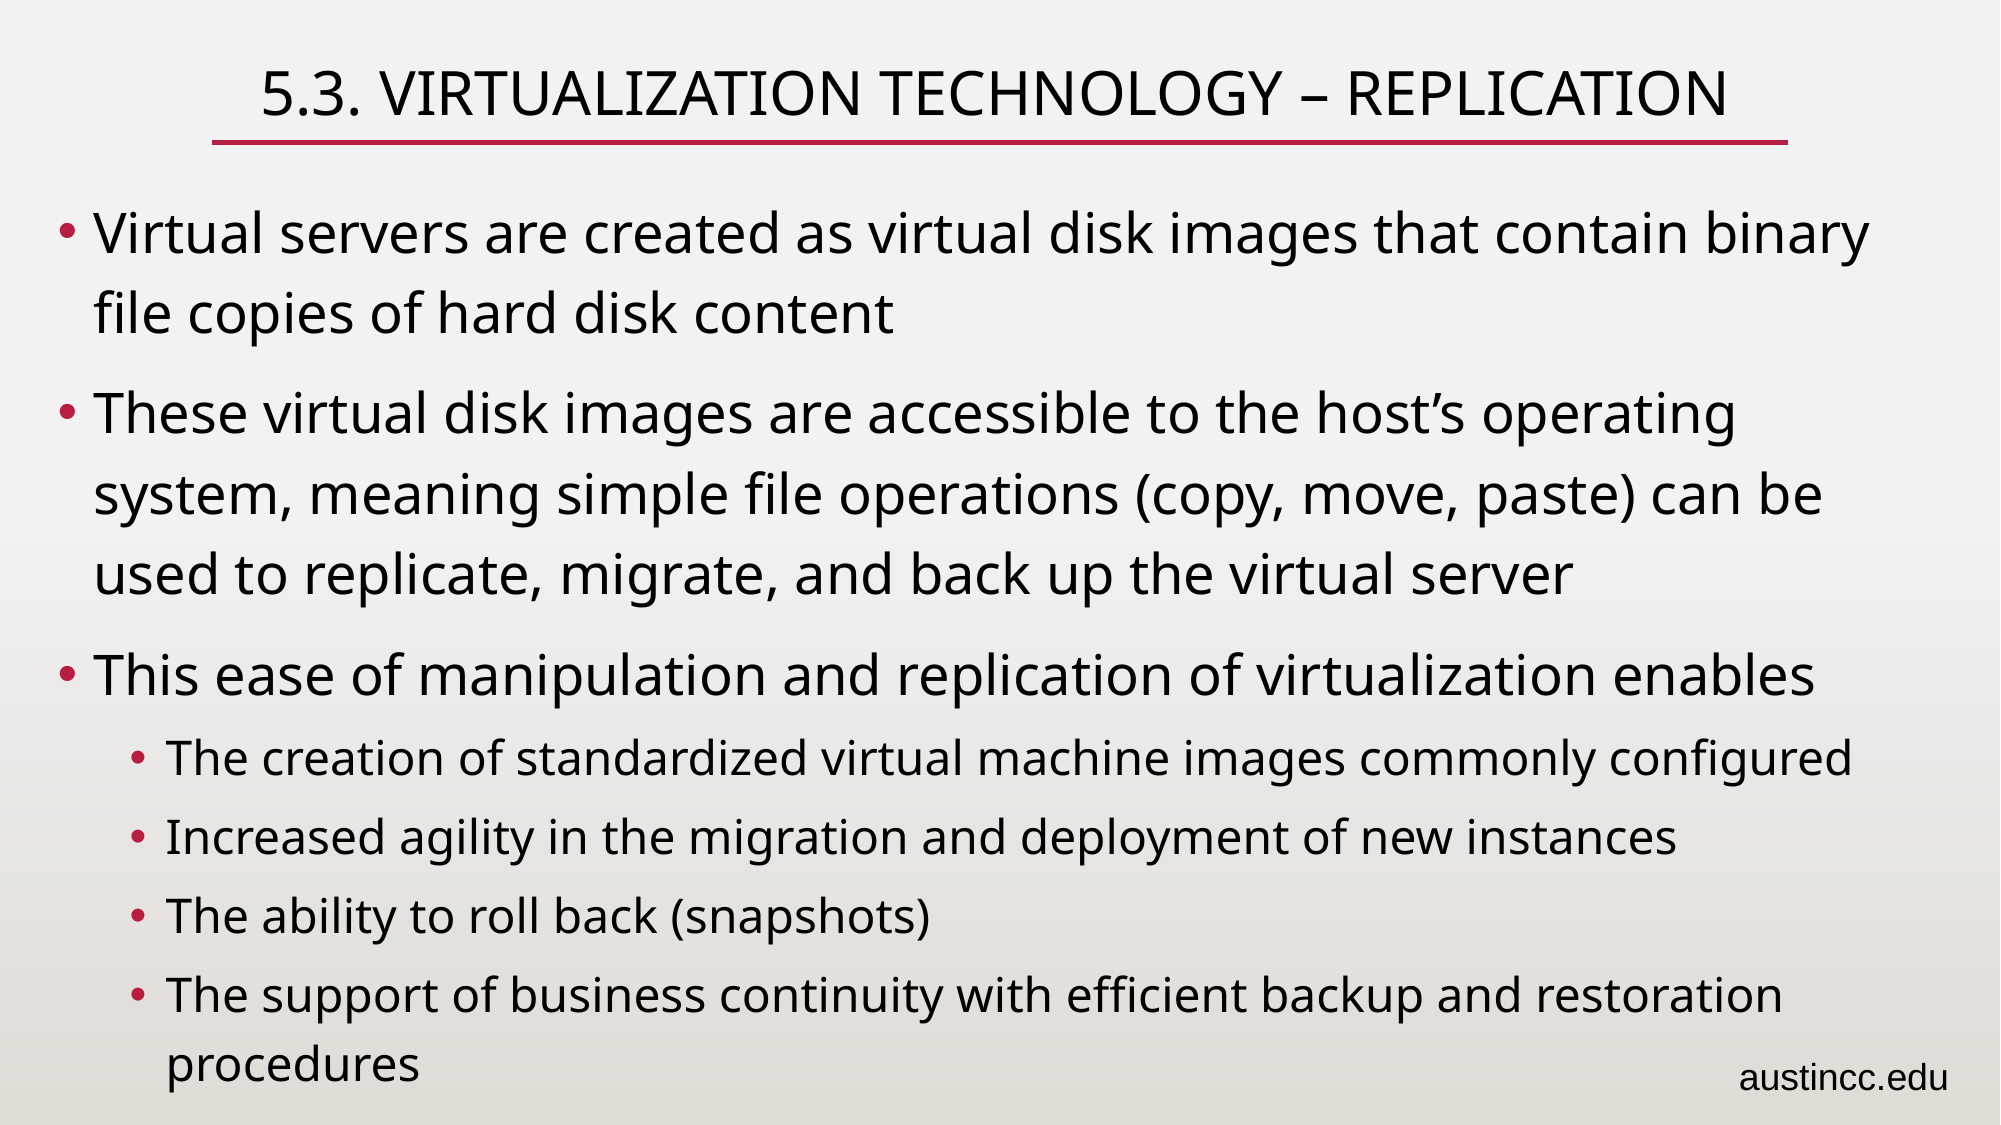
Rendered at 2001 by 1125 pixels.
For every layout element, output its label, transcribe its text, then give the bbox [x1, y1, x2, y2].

list Virtual servers are created as virtual disk images that contain binary file copies of hard disk content These virtual disk images are accessible to the host’s operating system, meaning simple file operations (copy, move, paste) can be used to replicate, migrate, and back up the virtual server This ease of manipulation and replication of virtualization enables The creation of standardized virtual machine images commonly configured Increased agility in the migration and deployment of new instances The ability to roll back (snapshots) The support of business continuity with efficient backup and restoration procedures [42, 176, 1955, 1100]
title 5.3. Virtualization Technology – Replication [113, 54, 1879, 137]
